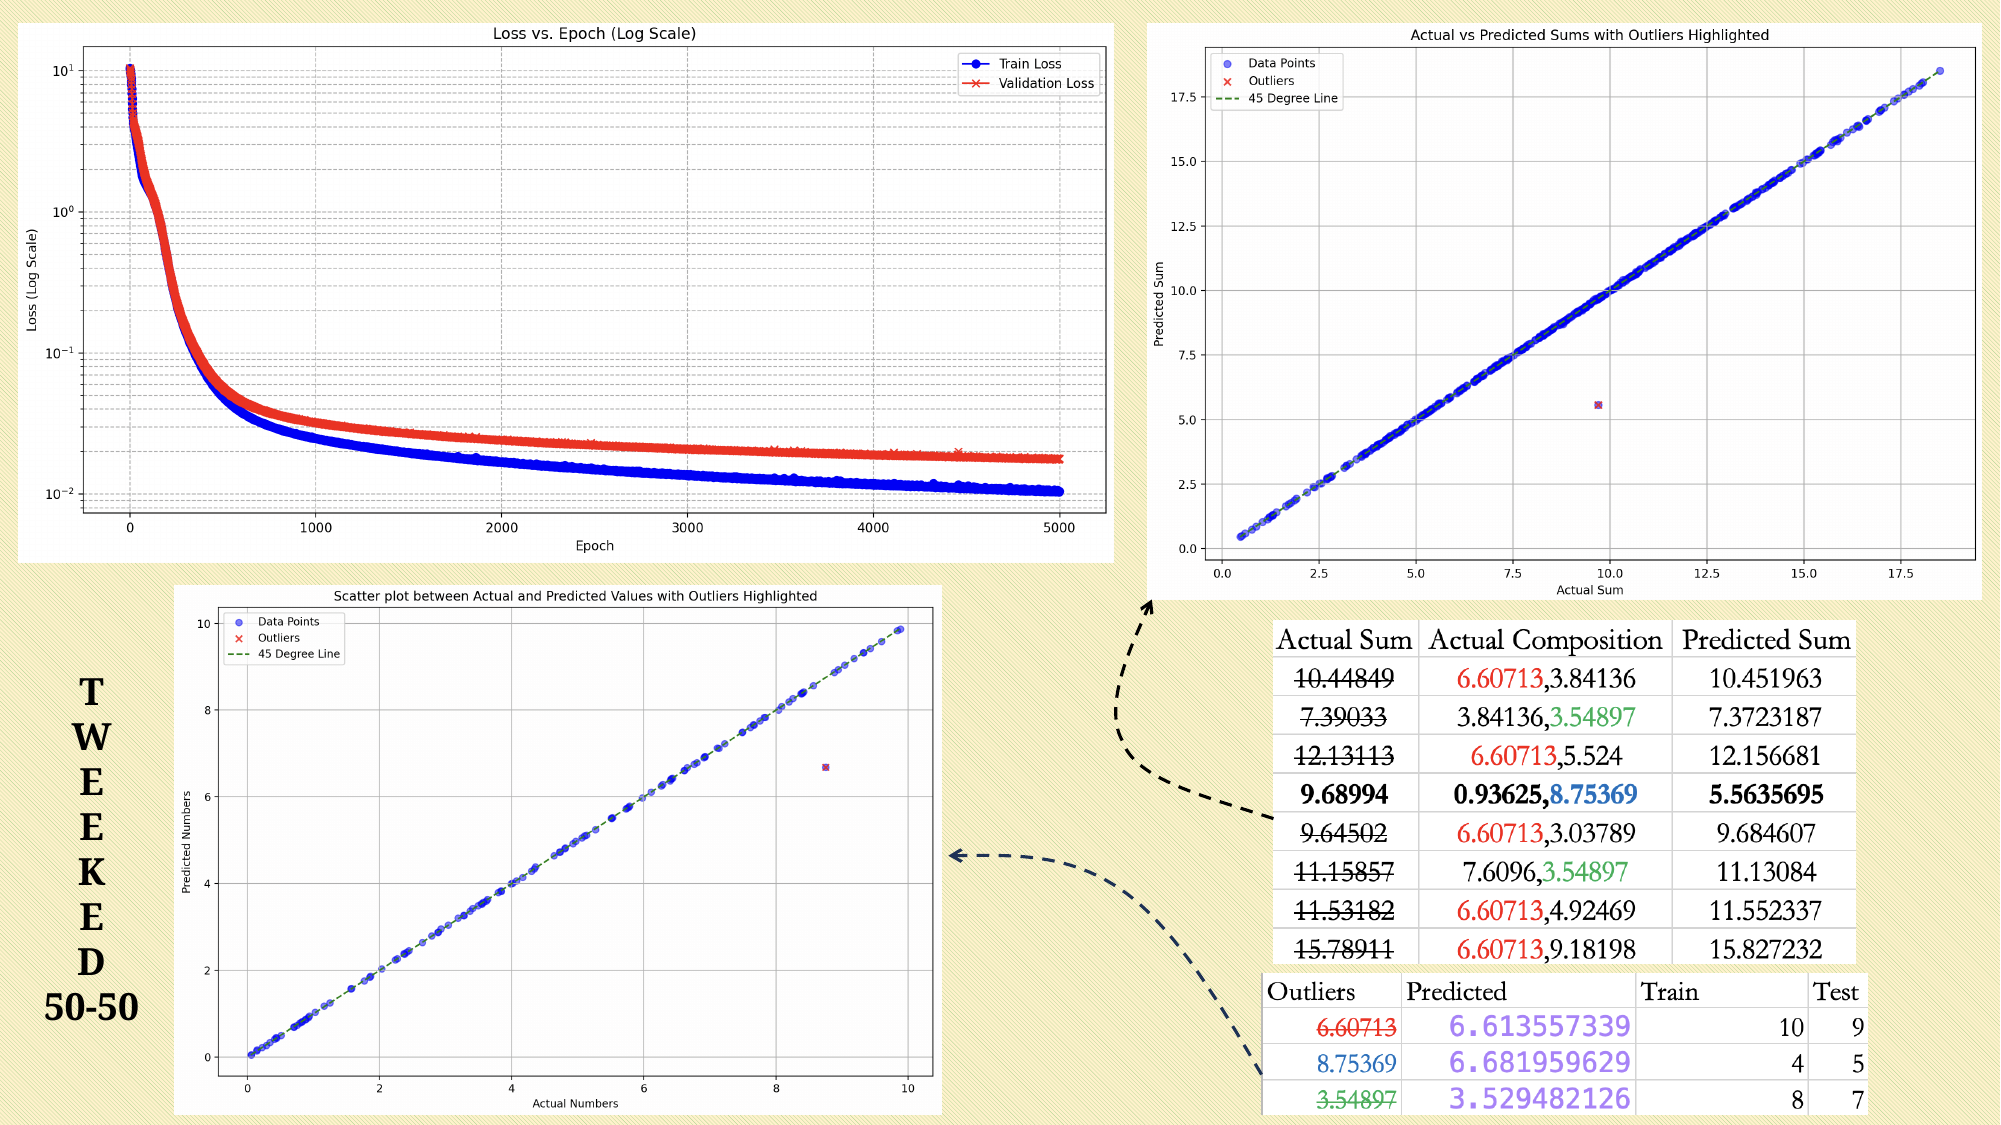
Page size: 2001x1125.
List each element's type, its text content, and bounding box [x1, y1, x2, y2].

picture [18, 22, 1114, 563]
text_box [948, 848, 1261, 1076]
picture [1273, 620, 1856, 964]
picture [1147, 22, 1982, 600]
picture [1261, 973, 1868, 1115]
picture [174, 585, 942, 1115]
text_box T W E E K E D 50-50 [28, 660, 155, 1036]
text_box [1115, 600, 1273, 820]
